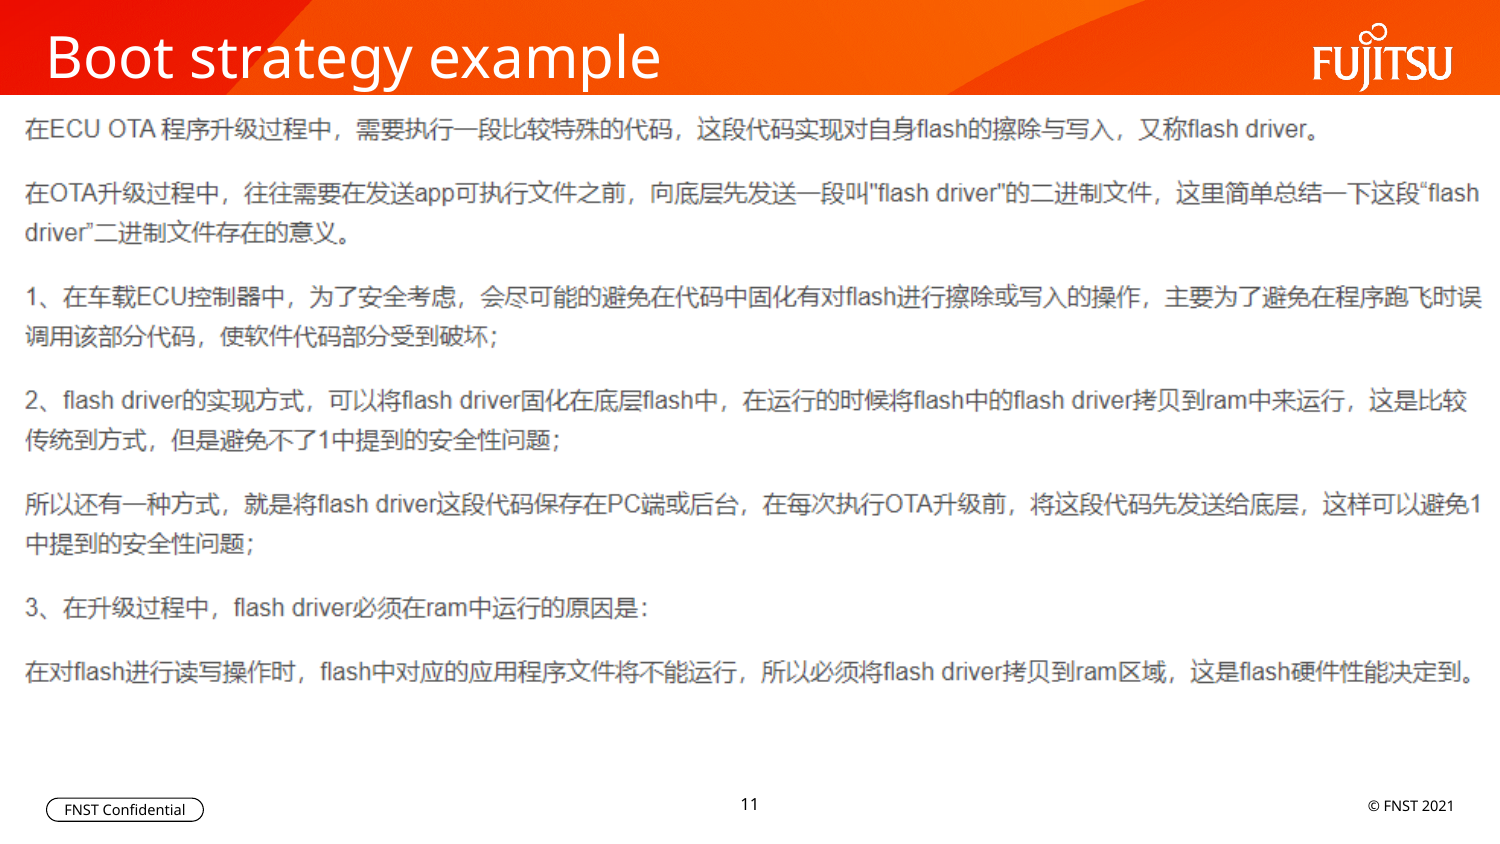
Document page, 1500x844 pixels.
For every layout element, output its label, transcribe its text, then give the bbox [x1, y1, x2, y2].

picture [0, 0, 1500, 749]
title Boot strategy example [45, 28, 1298, 92]
